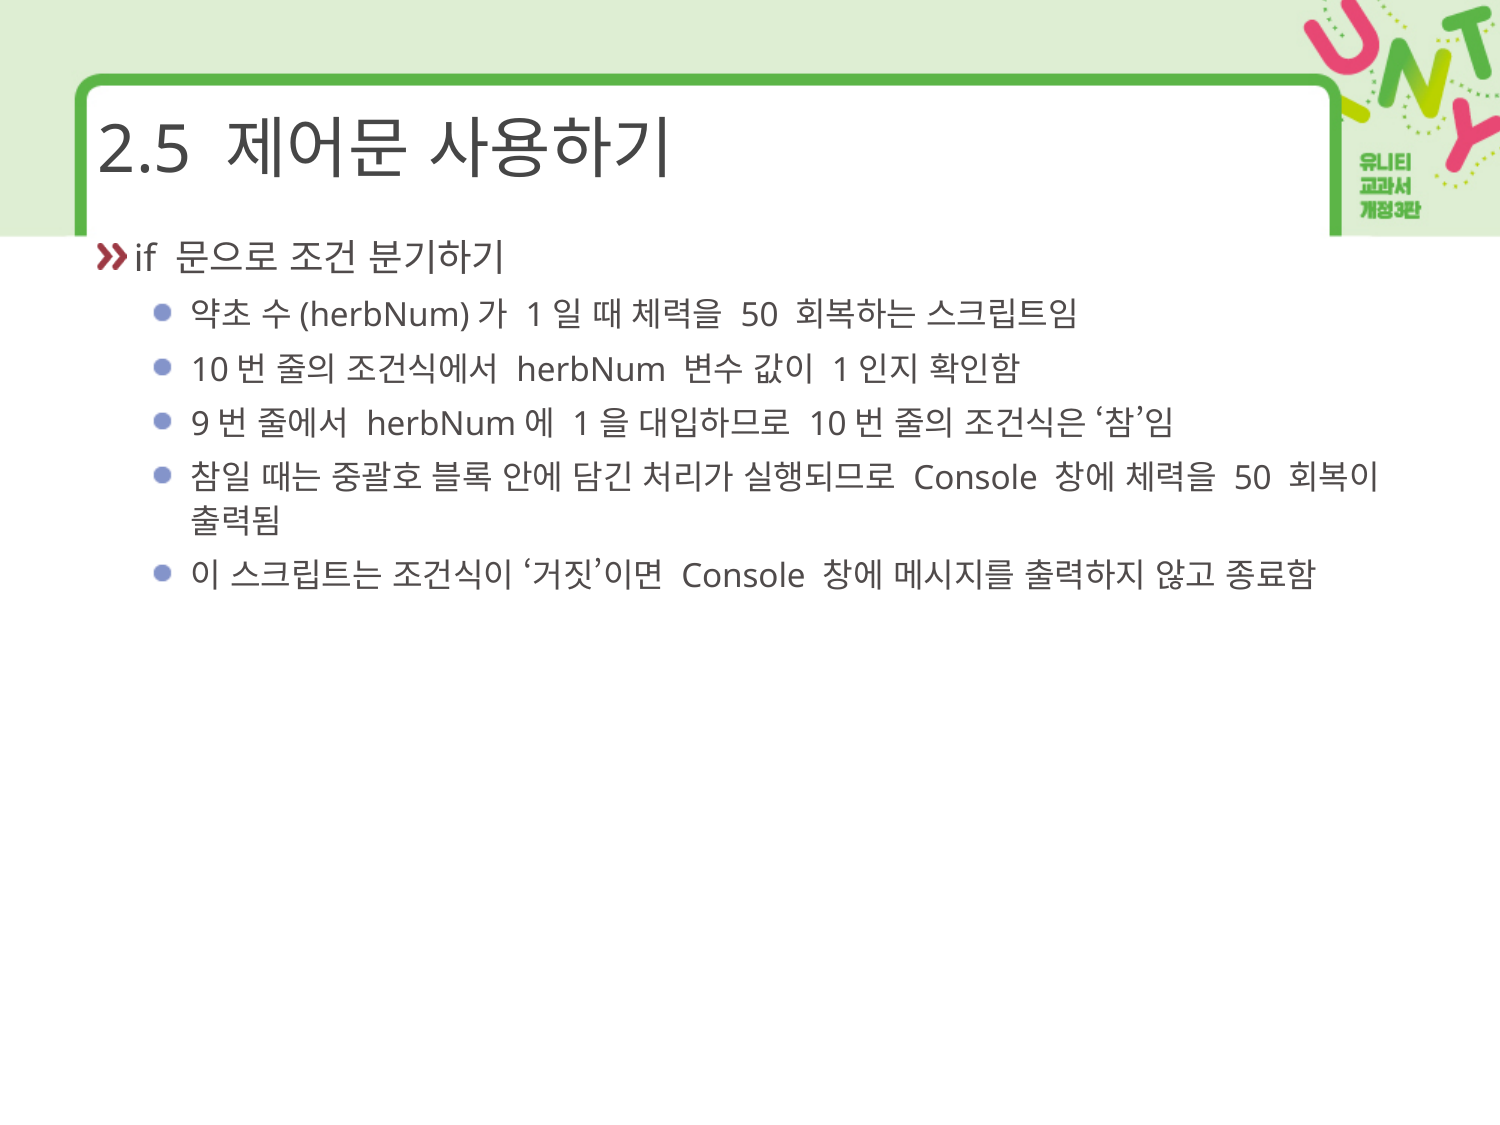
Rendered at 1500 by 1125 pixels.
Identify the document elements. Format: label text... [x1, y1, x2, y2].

title 2.5 제어문 사용하기 [82, 61, 1413, 193]
picture [0, 0, 1500, 1125]
list if 문으로 조건 분기하기 약초 수(herbNum)가 1일 때 체력을 50 회복하는 스크립트임 10번 줄의 조건식에서 herbNum 변수 값이 1인지 확인함 9번 줄에서 herbNum에 1을 대입하므로 10번 줄의 조건식은 ‘참’임 참일 때는 중괄호 블록 안에 담긴 처리가 실행되므로 Console 창에 체력을 50 회복이 출력됨 이 스크립트는 조건식이 ‘거짓’이면 Console 창에 메시지를 출력하지 않고 종료함 [81, 222, 1412, 1037]
